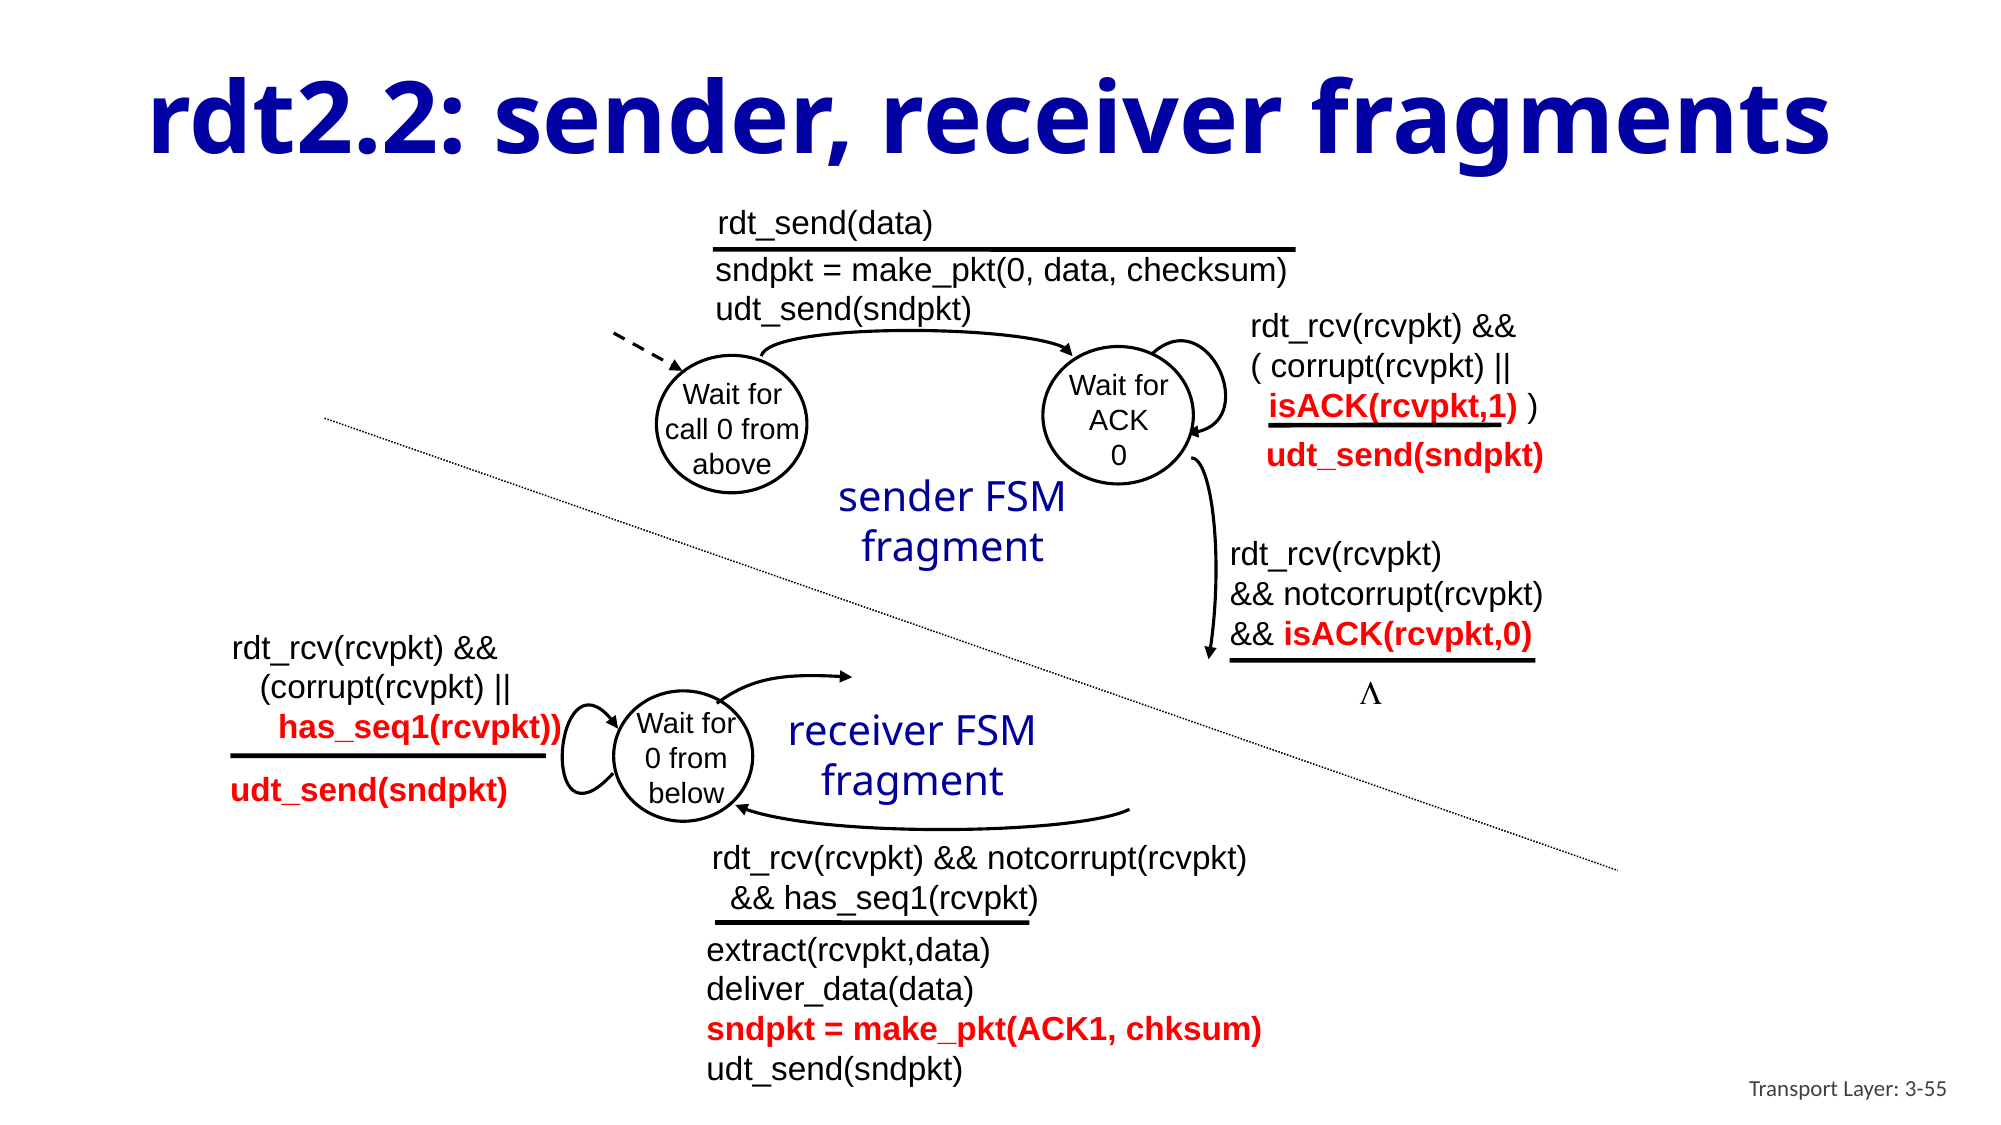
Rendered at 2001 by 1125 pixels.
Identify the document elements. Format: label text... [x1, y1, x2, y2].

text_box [215, 618, 1403, 1035]
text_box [613, 194, 1682, 661]
slide_number Transport Layer: 3-55 [1512, 1056, 1963, 1117]
title rdt2.2: sender, receiver fragments [131, 47, 1952, 195]
